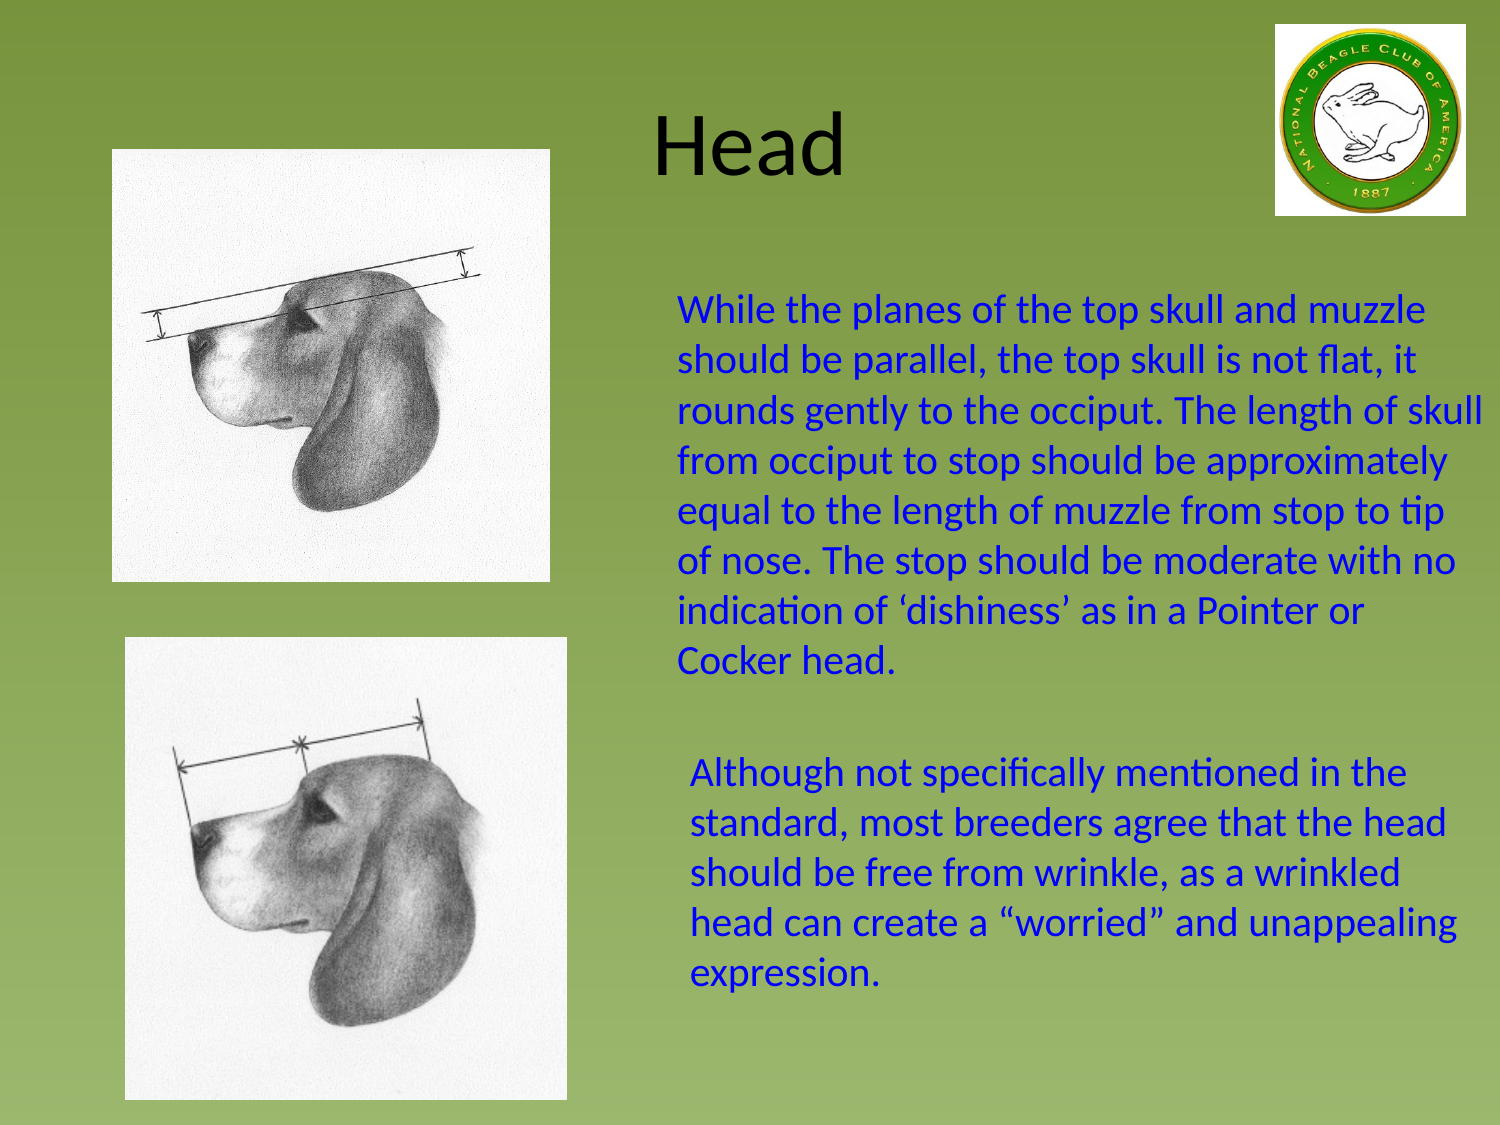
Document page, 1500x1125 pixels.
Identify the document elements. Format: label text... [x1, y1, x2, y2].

picture [1274, 24, 1466, 216]
picture [112, 149, 551, 583]
picture [124, 637, 567, 1101]
title Head [75, 45, 1425, 233]
text_box While the planes of the top skull and muzzle should be parallel, the top skull is not flat, it rounds gently to the occiput. The length of skull from occiput to stop should be approximately equal to the length of muzzle from stop to tip of nose. The stop should be moderate with no indication of ‘dishiness’ as in a Pointer or Cocker head. [662, 274, 1500, 690]
text_box Although not specifically mentioned in the standard, most breeders agree that the head should be free from wrinkle, as a wrinkled head can create a “worried” and unappealing expression. [675, 737, 1475, 1003]
